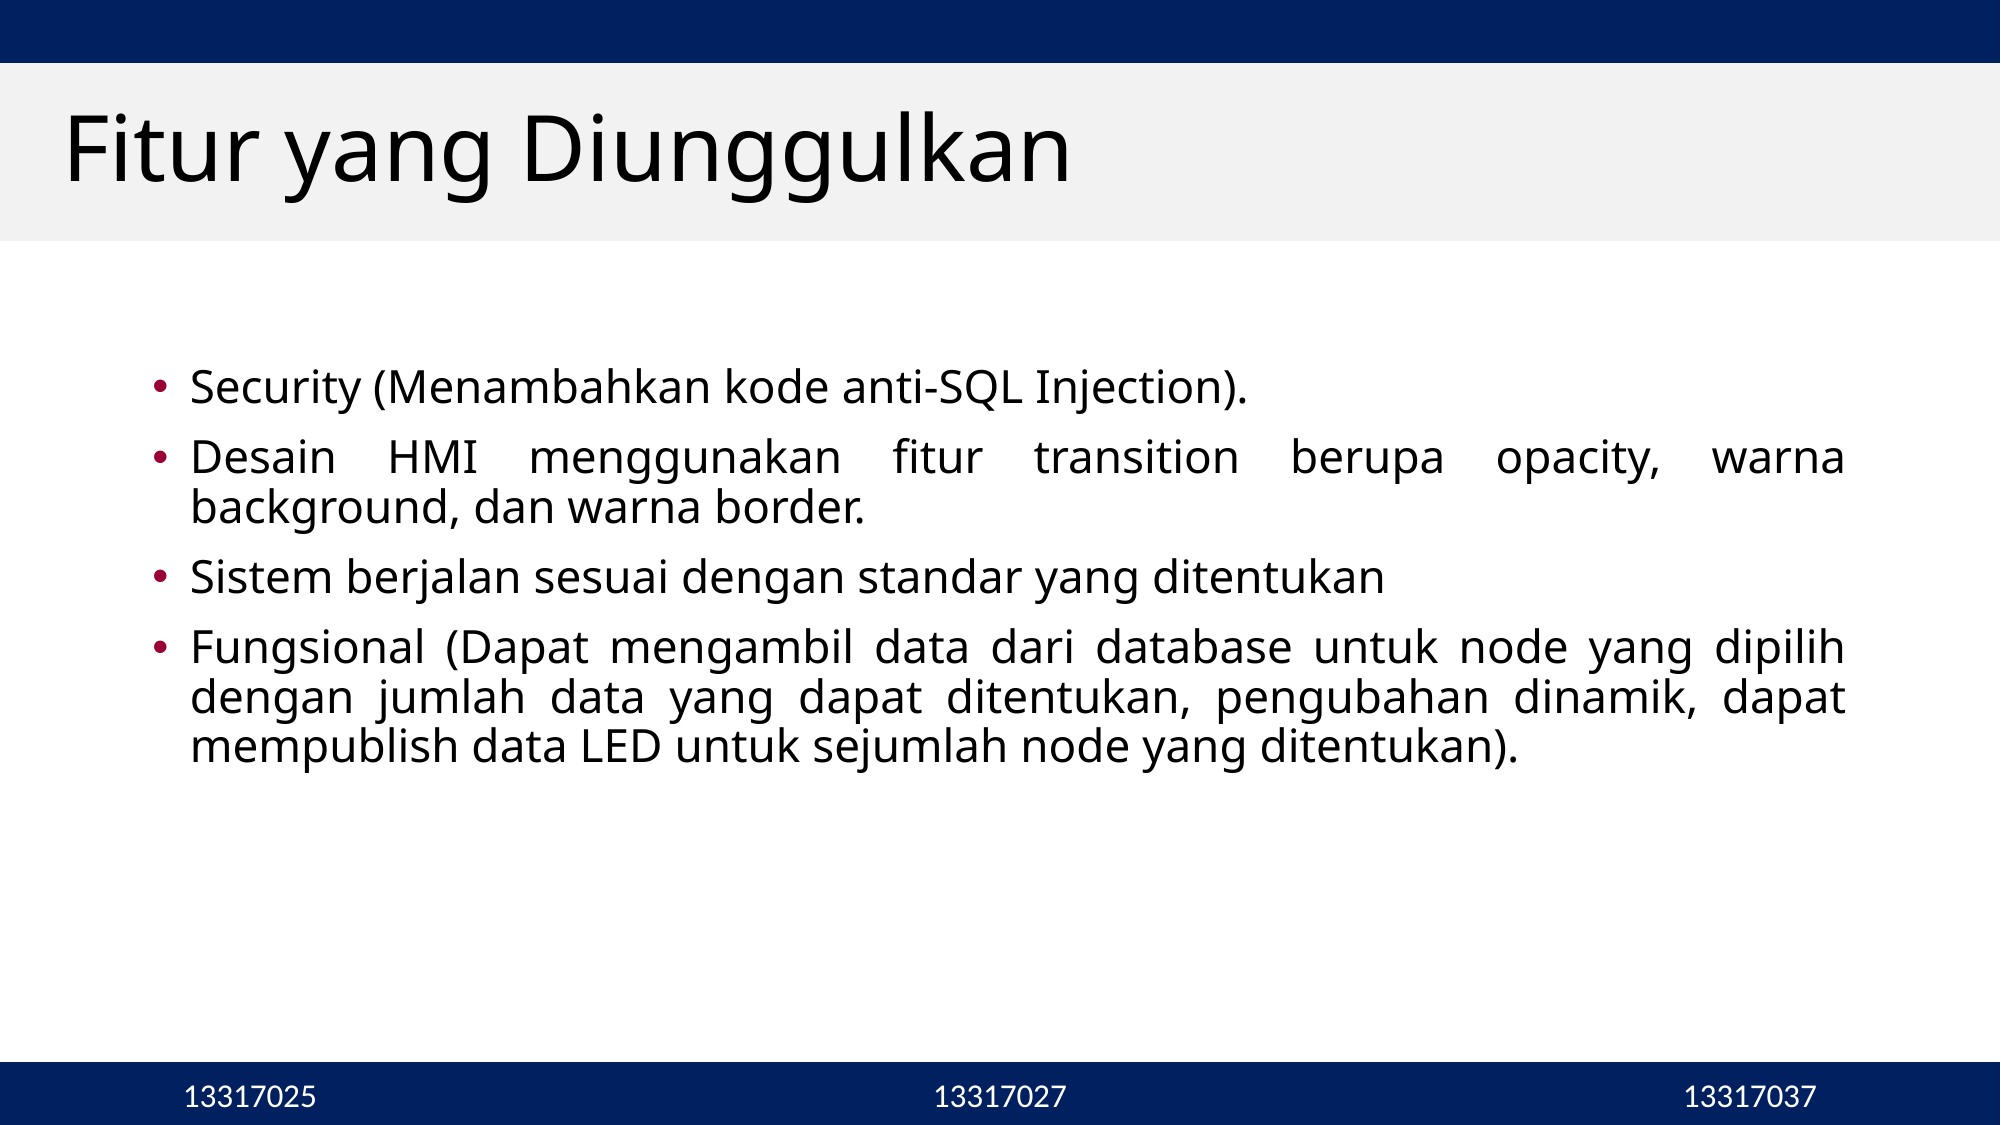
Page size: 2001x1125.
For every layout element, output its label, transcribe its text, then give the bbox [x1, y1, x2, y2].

text_box [0, 1062, 2000, 1125]
text_box 13317025 13317027 13317037 [137, 1066, 1863, 1122]
text_box [0, 0, 2000, 63]
list Security (Menambahkan kode anti-SQL Injection). Desain HMI menggunakan fitur transition berupa opacity, warna background, dan warna border. Sistem berjalan sesuai dengan standar yang ditentukan Fungsional (Dapat mengambil data dari database untuk node yang dipilih dengan jumlah data yang dapat ditentukan, pengubahan dinamik, dapat mempublish data LED untuk sejumlah node yang ditentukan). [137, 356, 1863, 964]
text_box Fitur yang Diunggulkan [0, 63, 2000, 242]
